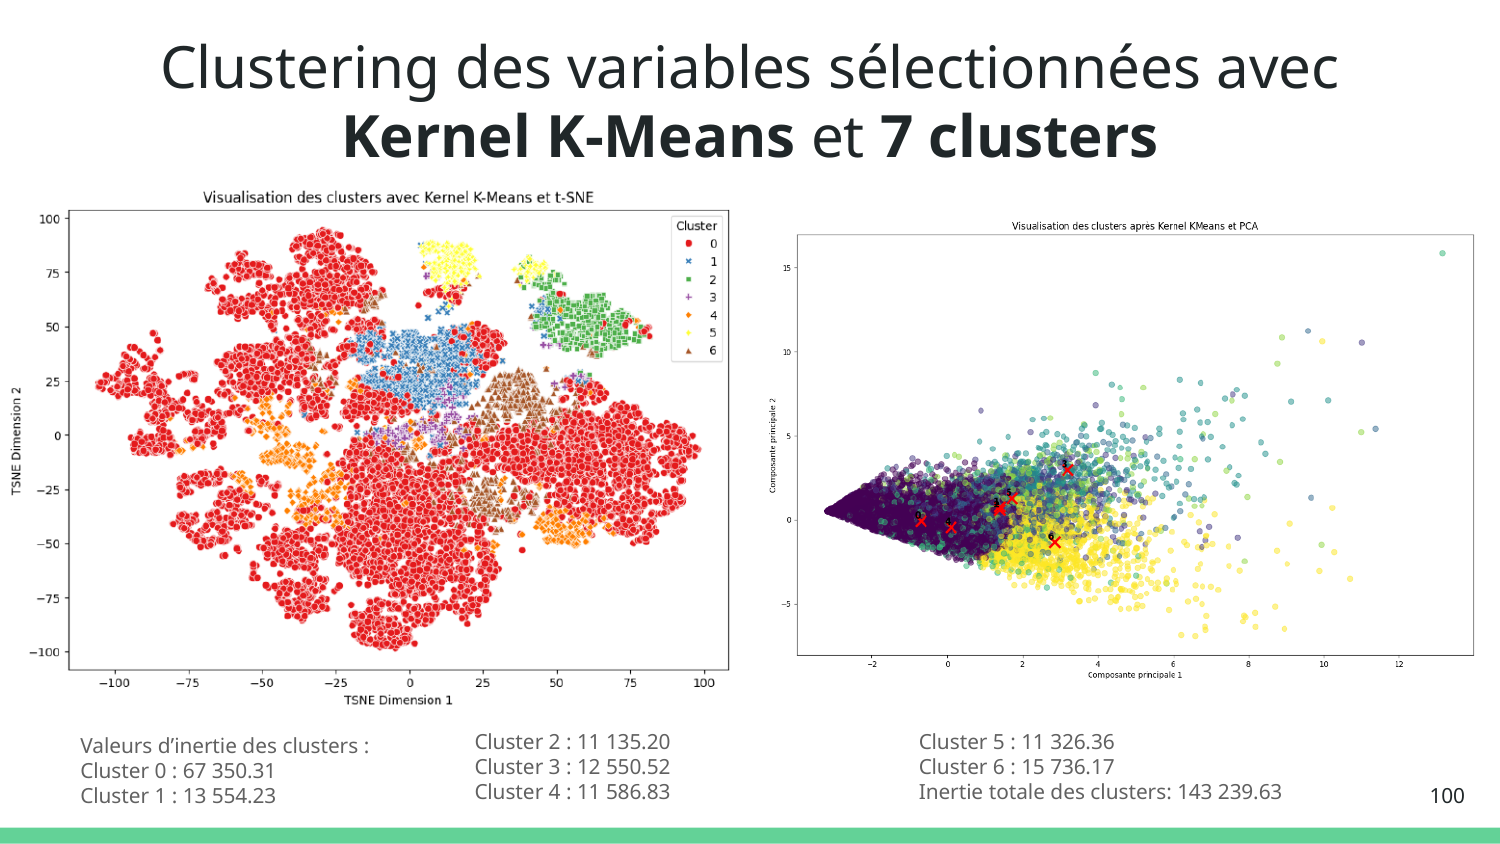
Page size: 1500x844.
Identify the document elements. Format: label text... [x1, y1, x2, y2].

text_box Cluster 2 : 11 135.20 Cluster 3 : 12 550.52 Cluster 4 : 11 586.83 [459, 713, 822, 819]
picture [0, 188, 731, 708]
slide_number ‹#› [1389, 764, 1480, 830]
picture [759, 216, 1481, 680]
title Clustering des variables sélectionnées avec Kernel K-Means et 7 clusters [51, 14, 1449, 191]
text_box Cluster 5 : 11 326.36 Cluster 6 : 15 736.17 Inertie totale des clusters: 143 239.63 [903, 713, 1308, 819]
text_box Valeurs d’inertie des clusters : Cluster 0 : 67 350.31 Cluster 1 : 13 554.23 [65, 717, 450, 817]
